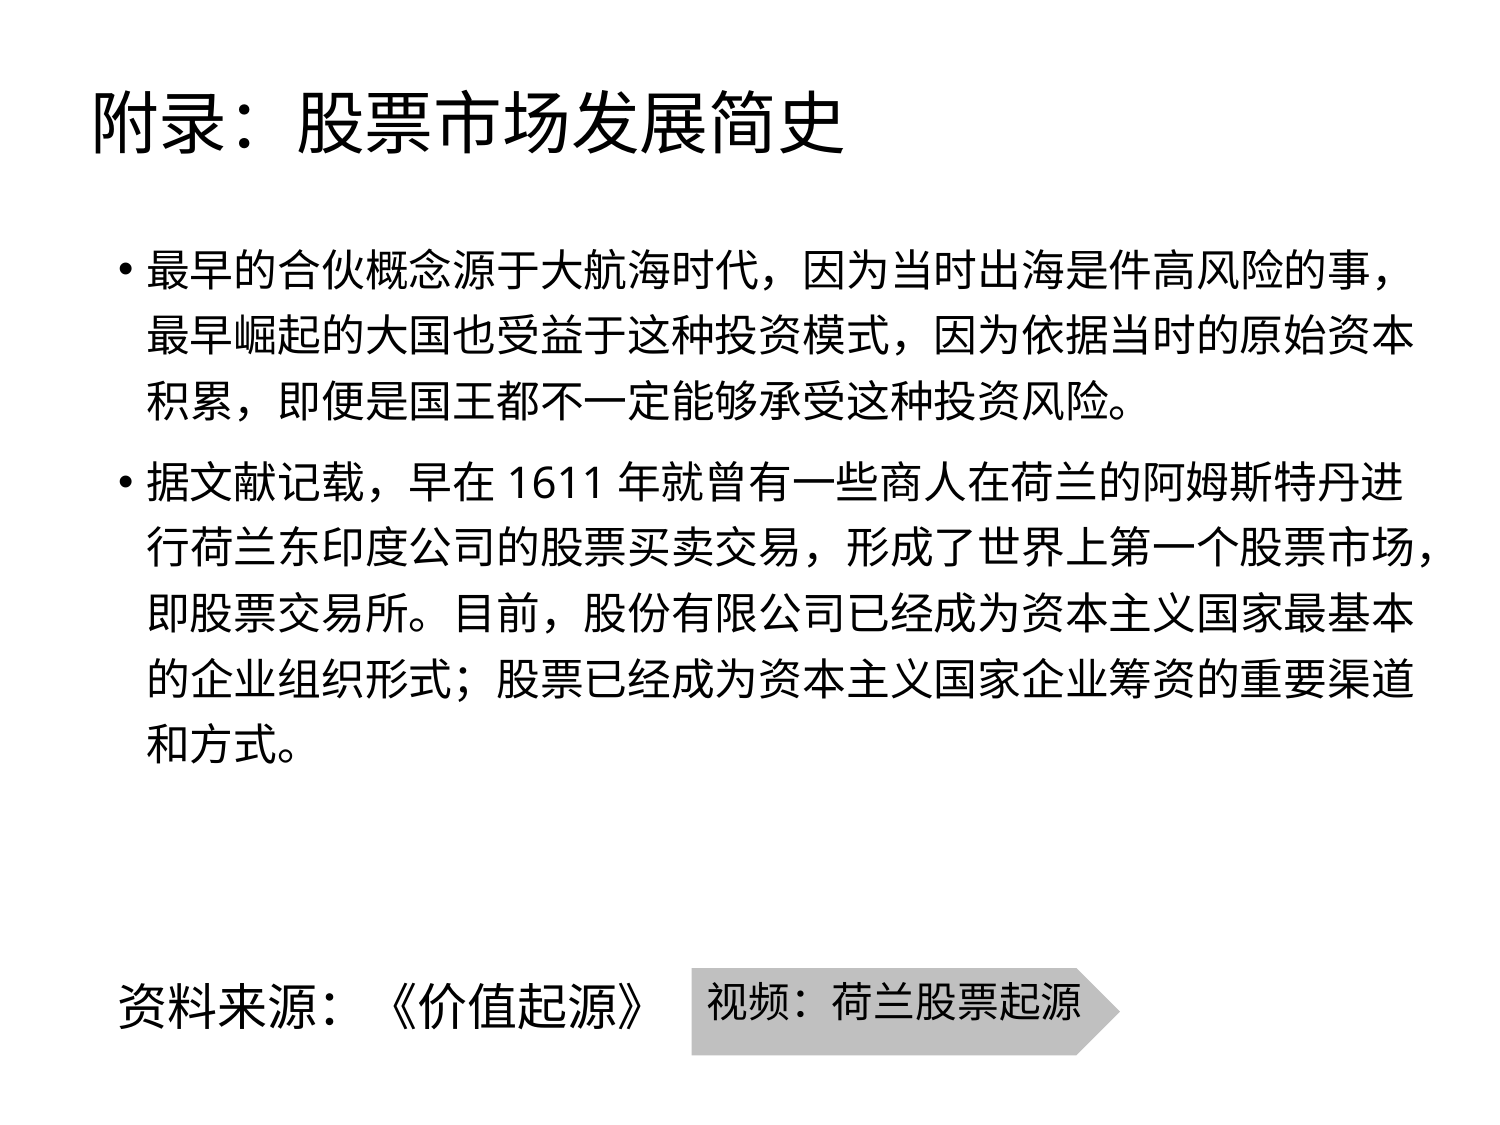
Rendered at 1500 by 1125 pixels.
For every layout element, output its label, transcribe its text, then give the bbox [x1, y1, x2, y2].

list 最早的合伙概念源于大航海时代，因为当时出海是件高风险的事，最早崛起的大国也受益于这种投资模式，因为依据当时的原始资本积累，即便是国王都不一定能够承受这种投资风险。 据文献记载，早在1611年就曾有一些商人在荷兰的阿姆斯特丹进行荷兰东印度公司的股票买卖交易，形成了世界上第一个股票市场，即股票交易所。目前，股份有限公司已经成为资本主义国家最基本的企业组织形式；股票已经成为资本主义国家企业筹资的重要渠道和方式。 [103, 221, 1454, 779]
text_box 视频：荷兰股票起源 [691, 968, 1120, 1056]
text_box 资料来源：《价值起源》 [103, 968, 691, 1043]
title 附录：股票市场发展简史 [75, 69, 1425, 258]
